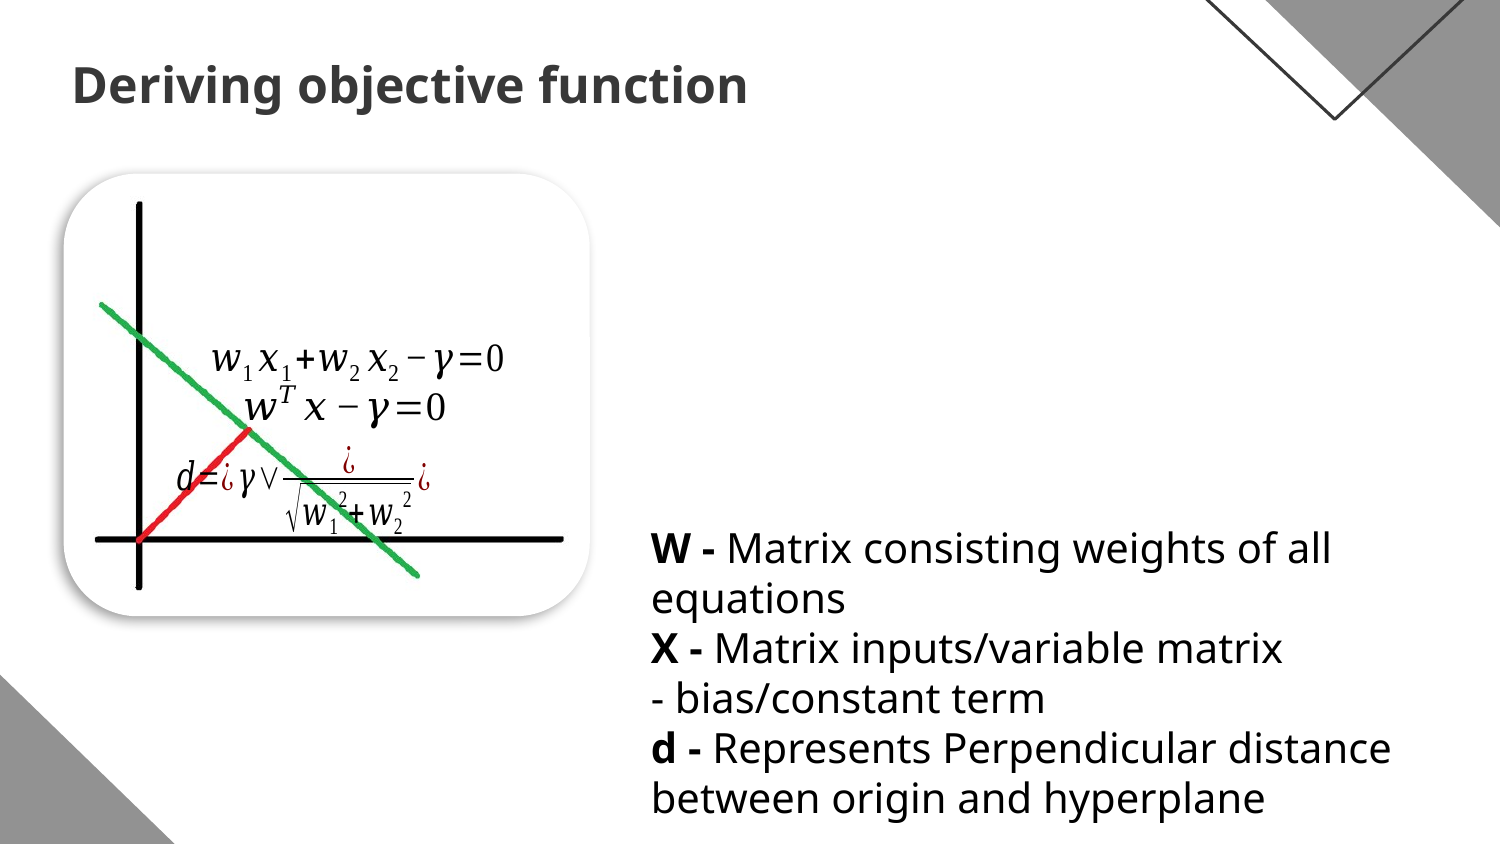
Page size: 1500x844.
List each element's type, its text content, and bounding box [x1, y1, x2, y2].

title Deriving objective function [8, 38, 814, 125]
picture [63, 173, 590, 617]
